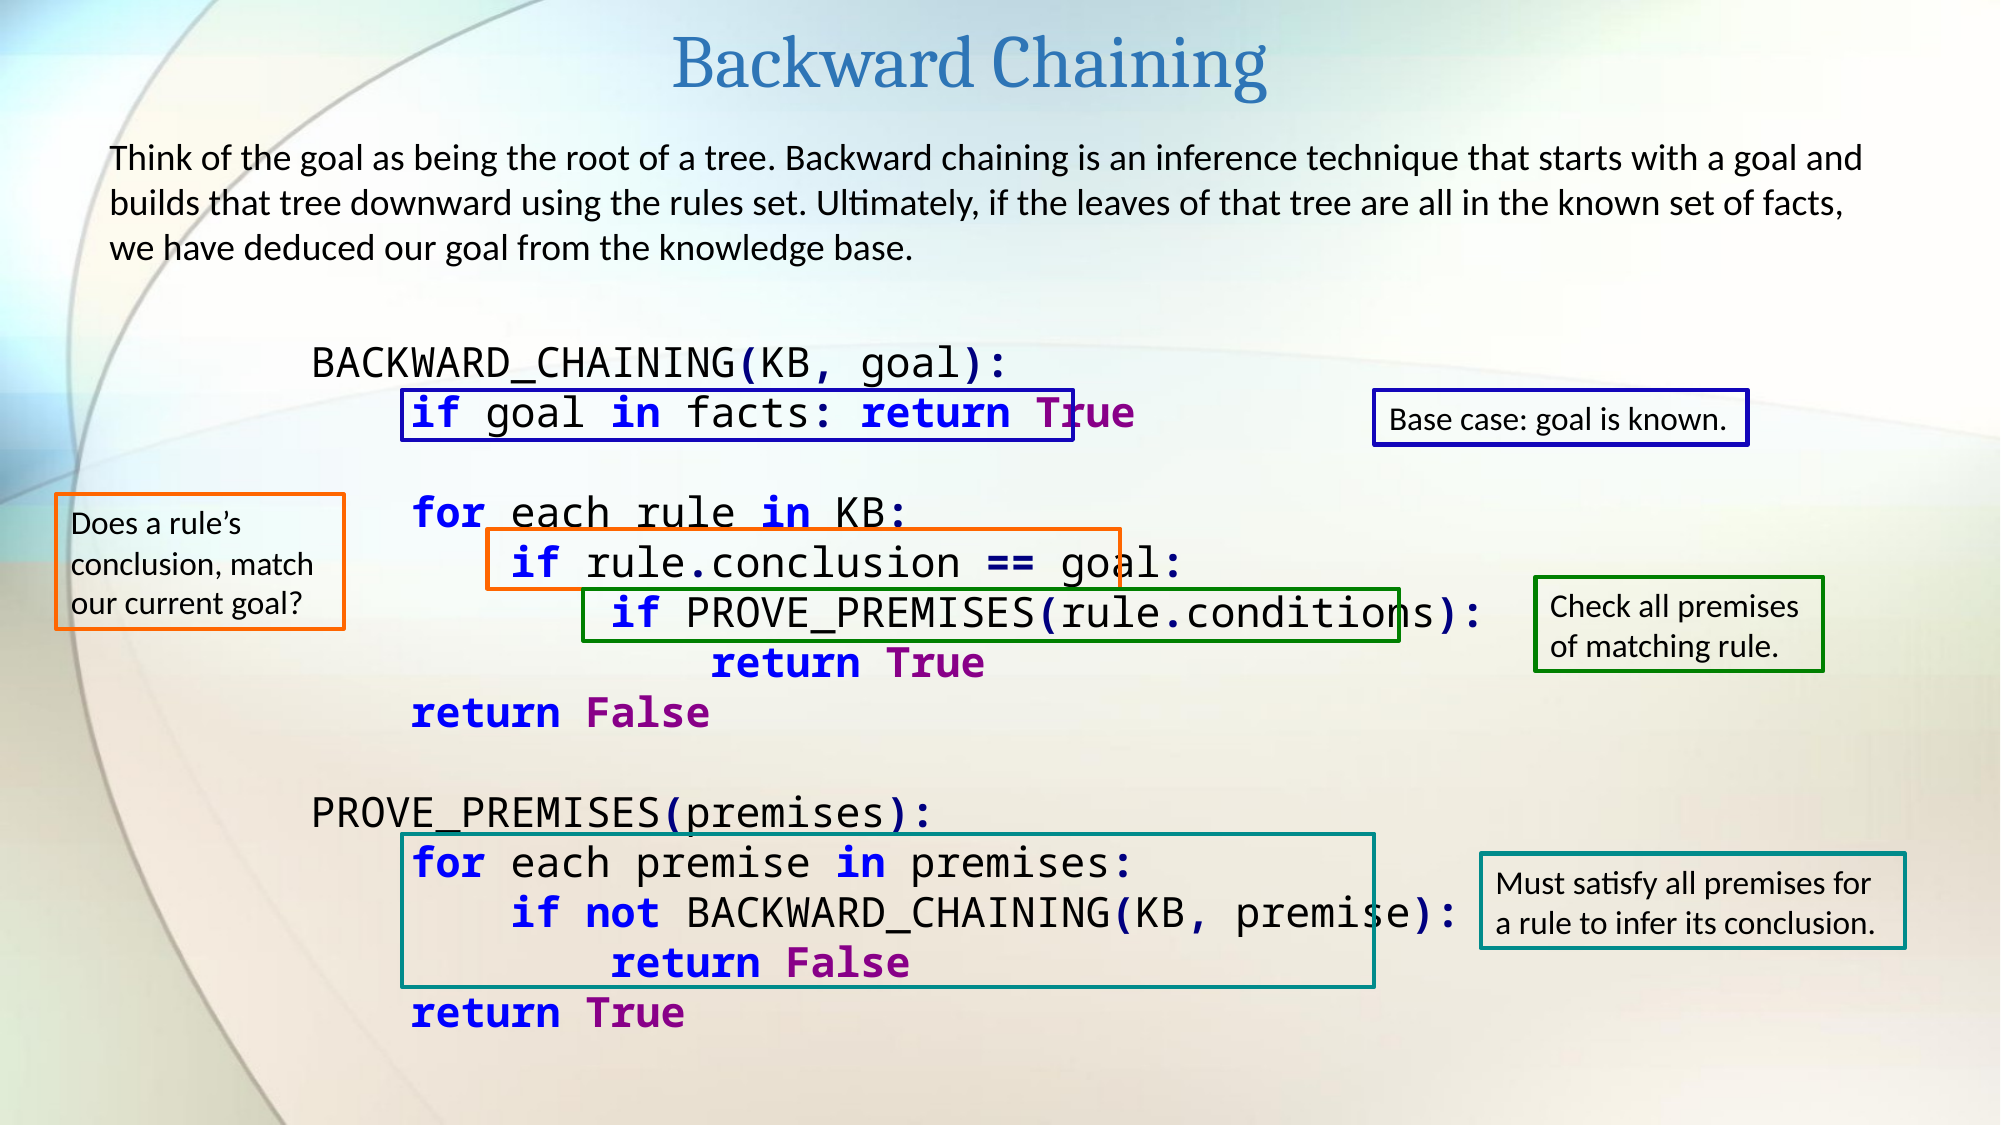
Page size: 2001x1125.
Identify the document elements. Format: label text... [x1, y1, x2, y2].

text_box Backward Chaining [77, 11, 1863, 105]
picture [0, 0, 2001, 1125]
text_box BACKWARD_CHAINING(KB, goal): if goal in facts: return True for each rule in KB: if rule.conclusion == goal: if PROVE_PREMISES(rule.conditions): return True return False PROVE_PREMISES(premises): for each premise in premises: if not BACKWARD_CHAINING(KB, premise): return False return True [295, 631, 1767, 1044]
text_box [55, 494, 1121, 631]
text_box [583, 576, 1824, 673]
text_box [401, 389, 1748, 446]
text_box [401, 833, 1905, 988]
text_box BACKWARD_CHAINING(KB, goal): if goal in facts: return True for each rule in KB: if rule.conclusion == goal: if PROVE_PREMISES(rule.conditions): return True return False PROVE_PREMISES(premises): for each premise in premises: if not BACKWARD_CHAINING(KB, premise): return False return True [295, 328, 1767, 563]
text_box Think of the goal as being the root of a tree. Backward chaining is an inference technique that starts with a goal and builds that tree downward using the rules set. Ultimately, if the leaves of that tree are all in the known set of facts, we have deduced our goal from the knowledge base. [94, 125, 1905, 275]
